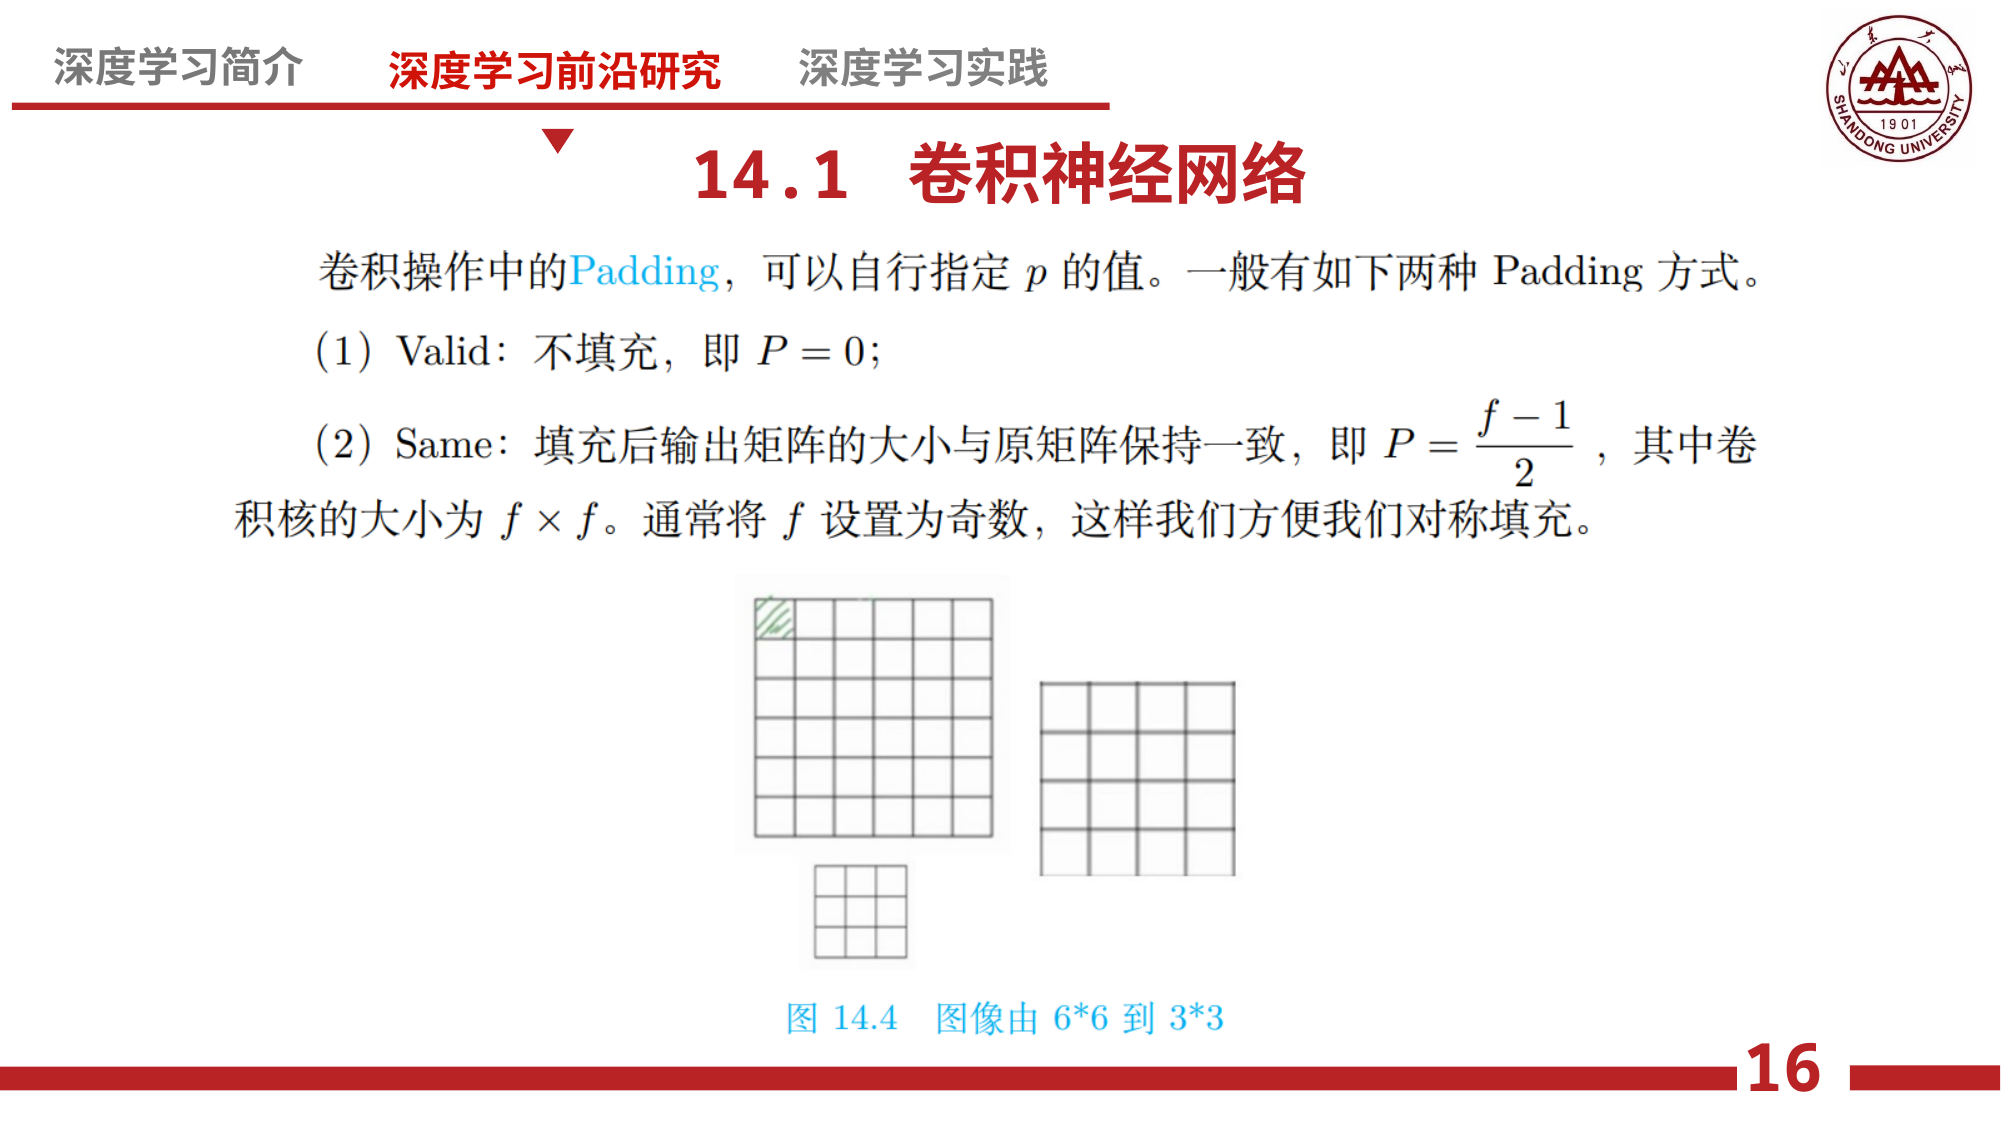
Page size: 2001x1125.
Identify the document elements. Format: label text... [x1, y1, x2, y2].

picture [1820, 9, 1977, 167]
picture [205, 234, 1794, 1063]
text_box 14.1 卷积神经网络 [677, 124, 1323, 219]
